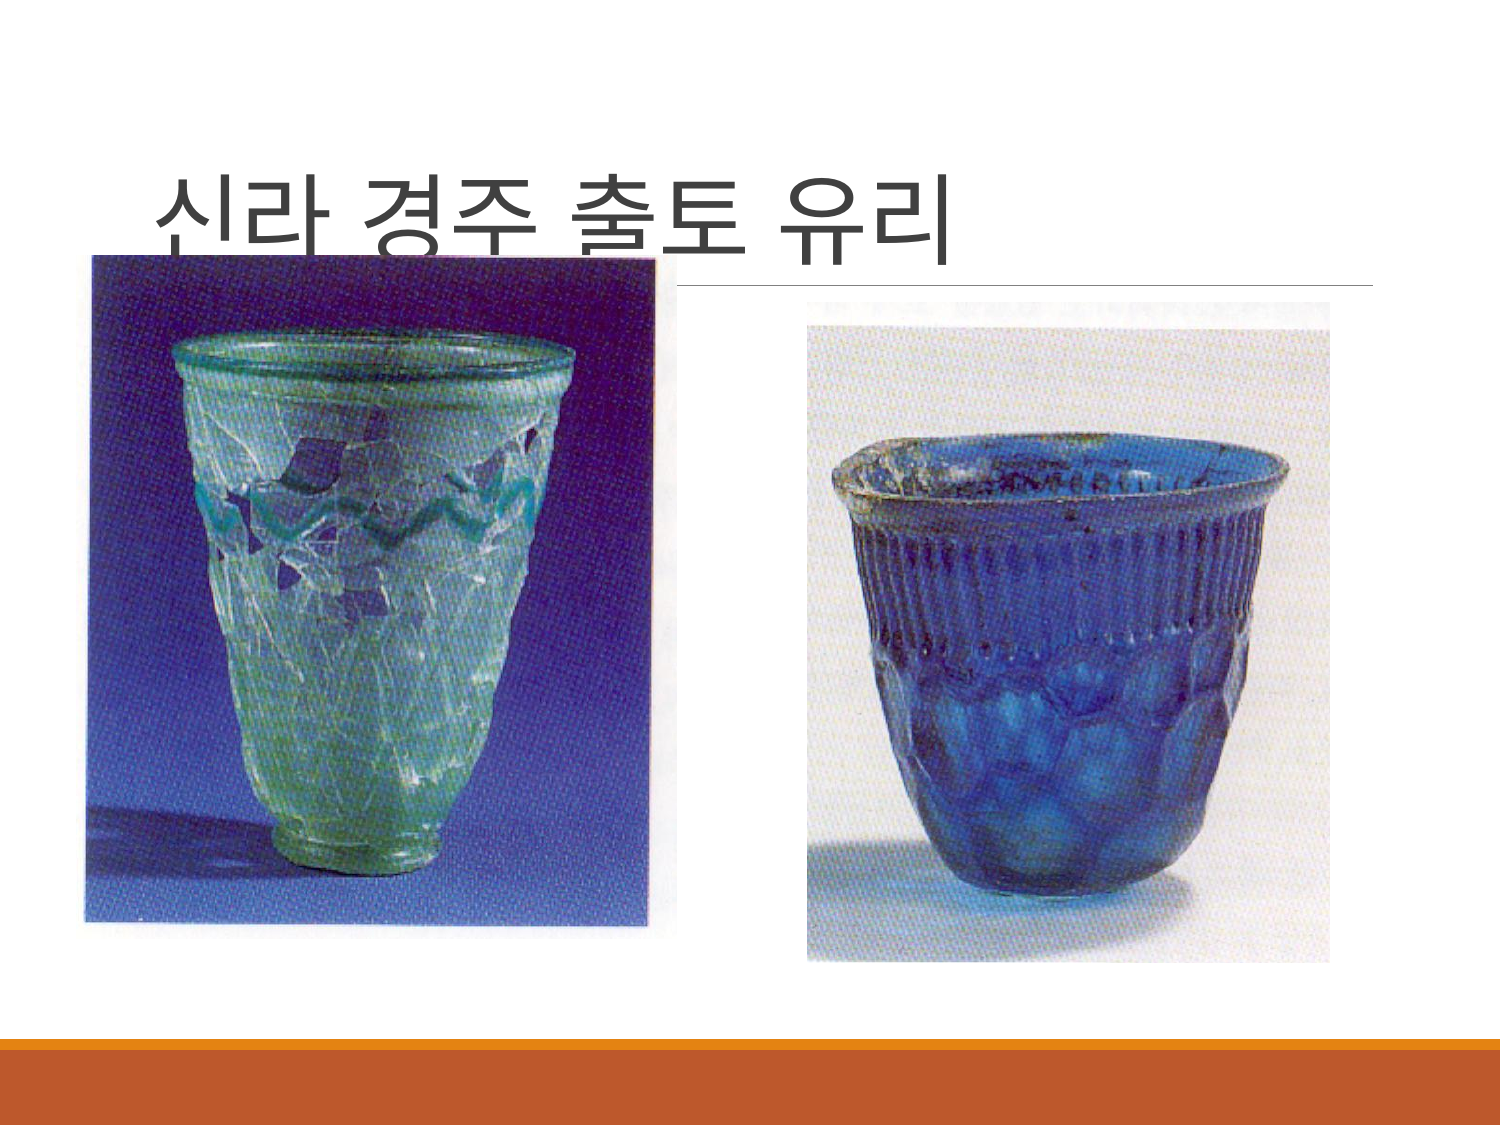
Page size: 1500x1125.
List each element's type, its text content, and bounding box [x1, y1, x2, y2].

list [76, 254, 678, 939]
title 신라 경주 출토 유리 [135, 47, 1373, 285]
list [807, 302, 1331, 964]
